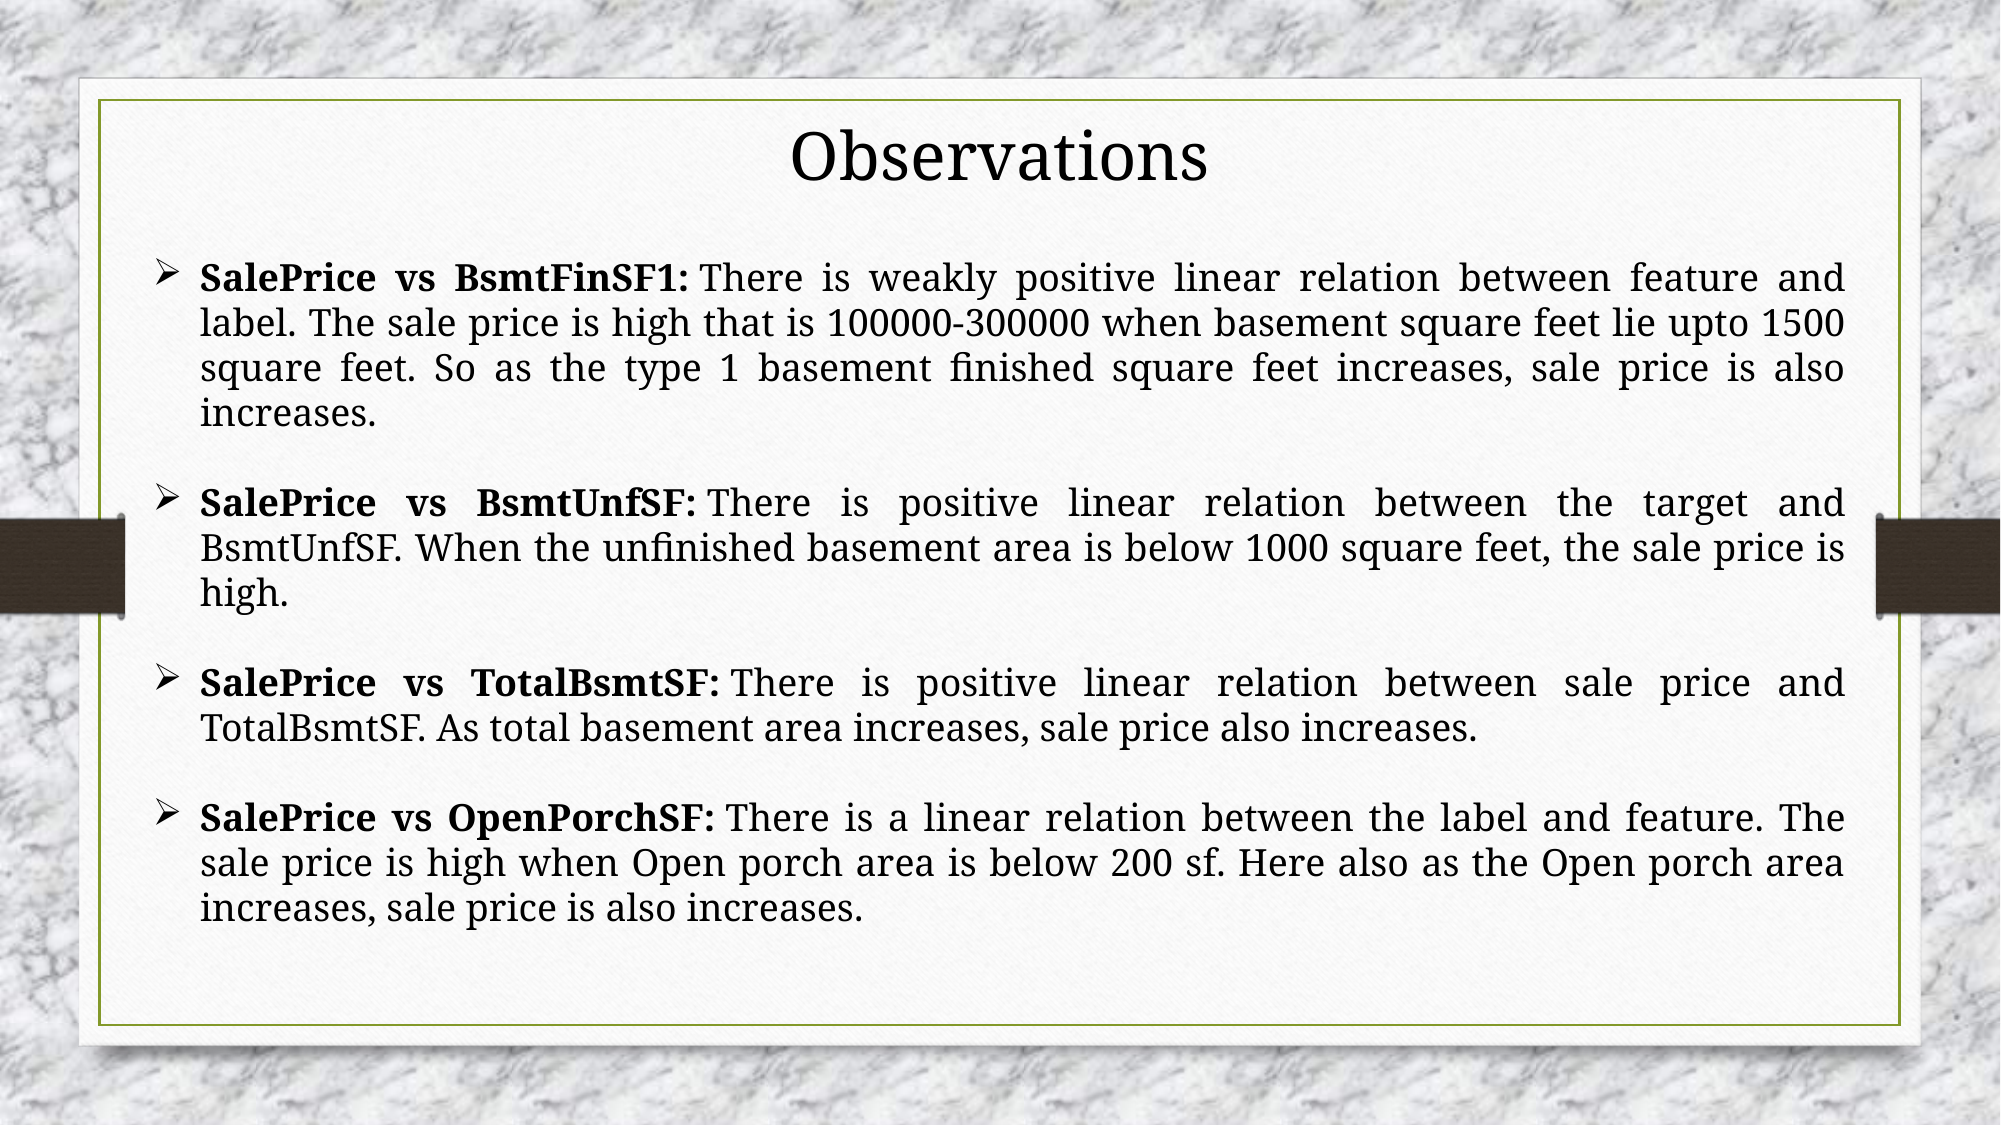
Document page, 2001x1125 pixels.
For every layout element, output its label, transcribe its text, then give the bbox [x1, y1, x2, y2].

text_box Observations [138, 106, 1862, 202]
picture [0, 0, 2001, 1125]
text_box SalePrice vs BsmtFinSF1: There is weakly positive linear relation between feature and label. The sale price is high that is 100000-300000 when basement square feet lie upto 1500 square feet. So as the type 1 basement finished square feet increases, sale price is also increases. SalePrice vs BsmtUnfSF: There is positive linear relation between the target and BsmtUnfSF. When the unfinished basement area is below 1000 square feet, the sale price is high. SalePrice vs TotalBsmtSF: There is positive linear relation between sale price and TotalBsmtSF. As total basement area increases, sale price also increases. SalePrice vs OpenPorchSF: There is a linear relation between the label and feature. The sale price is high when Open porch area is below 200 sf. Here also as the Open porch area increases, sale price is also increases. [138, 246, 1862, 937]
